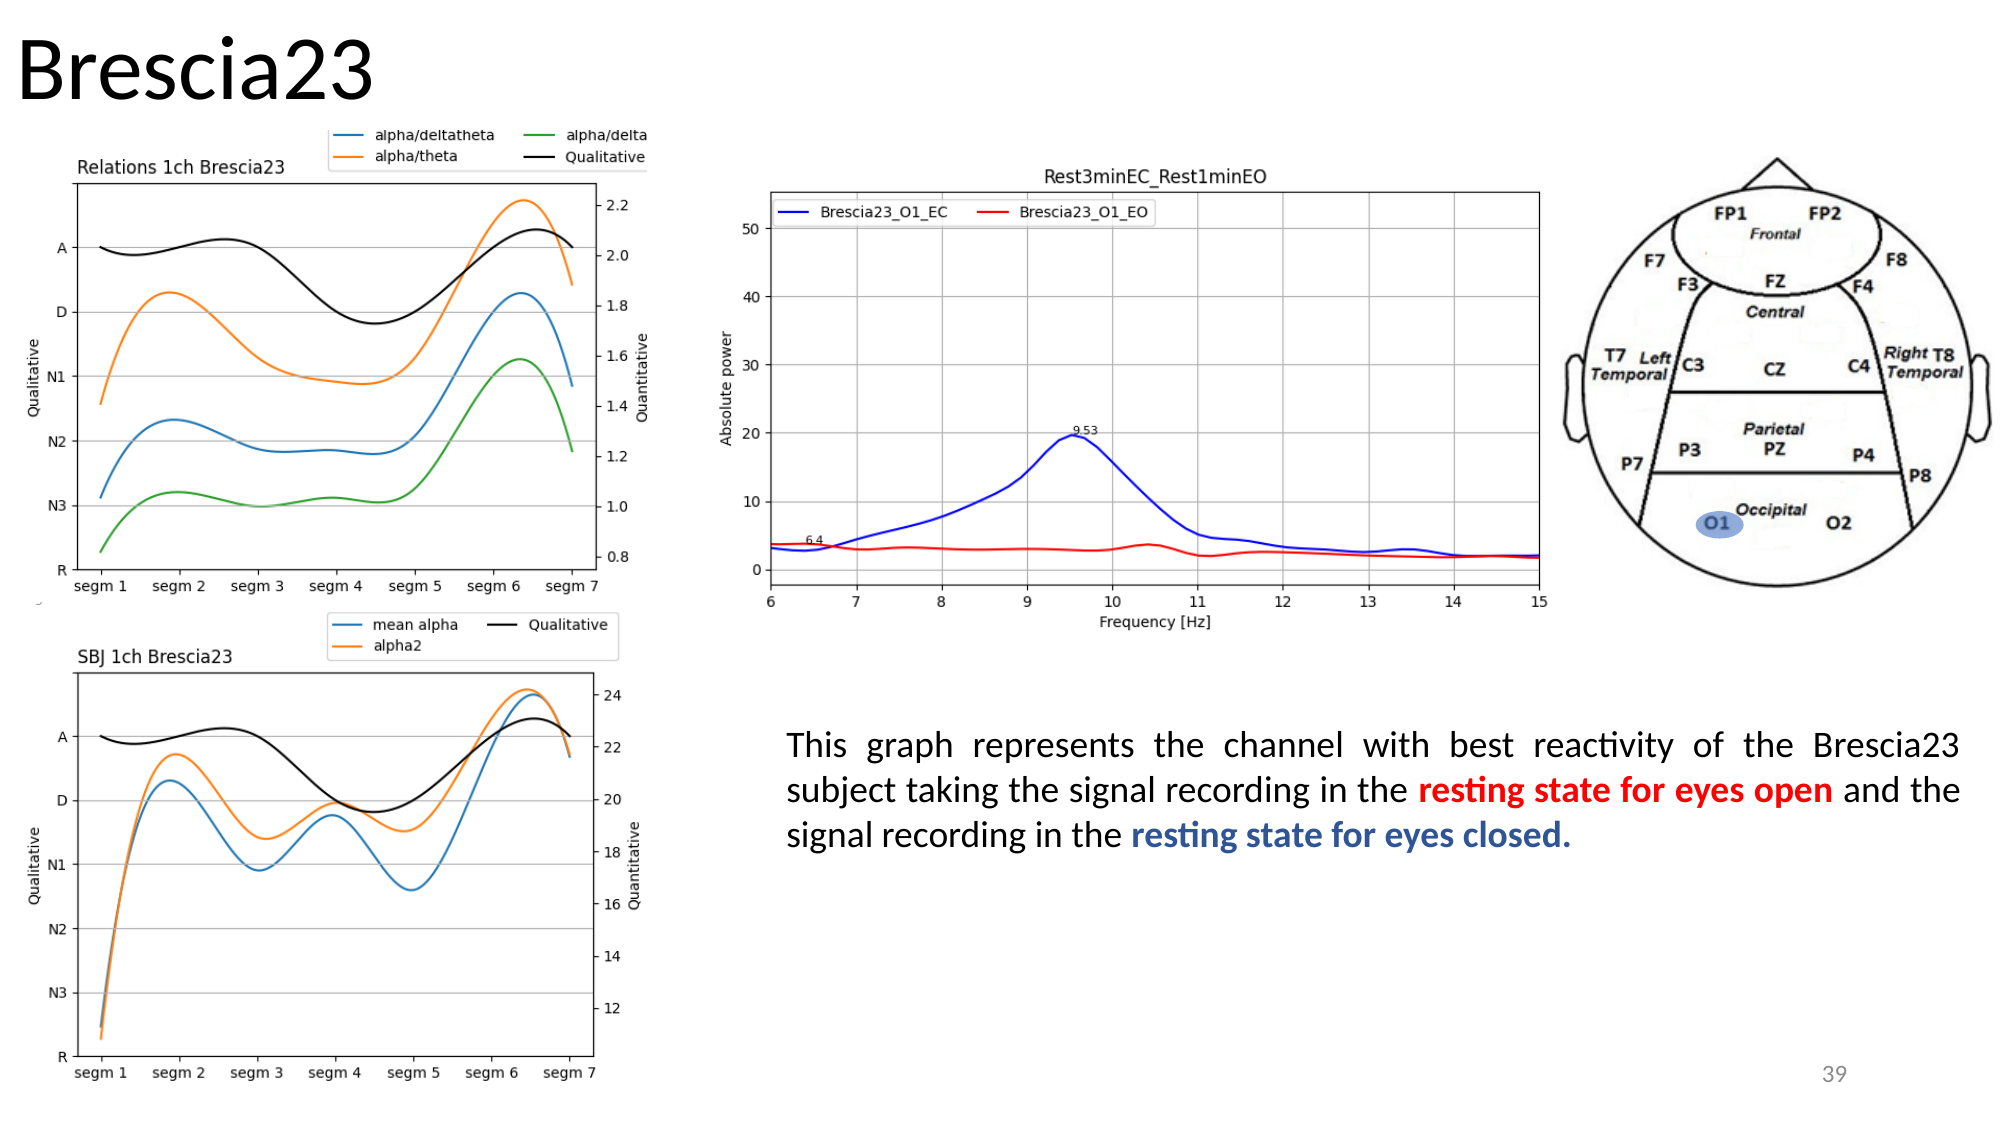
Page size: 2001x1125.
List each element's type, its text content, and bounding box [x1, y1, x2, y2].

slide_number 39 [1412, 1042, 1863, 1103]
picture [22, 130, 2000, 1091]
text_box Brescia23 [1, 0, 391, 125]
text_box This graph represents the channel with best reactivity of the Brescia23 subject taking the signal recording in the resting state for eyes open and the signal recording in the resting state for eyes closed. [771, 712, 1976, 863]
